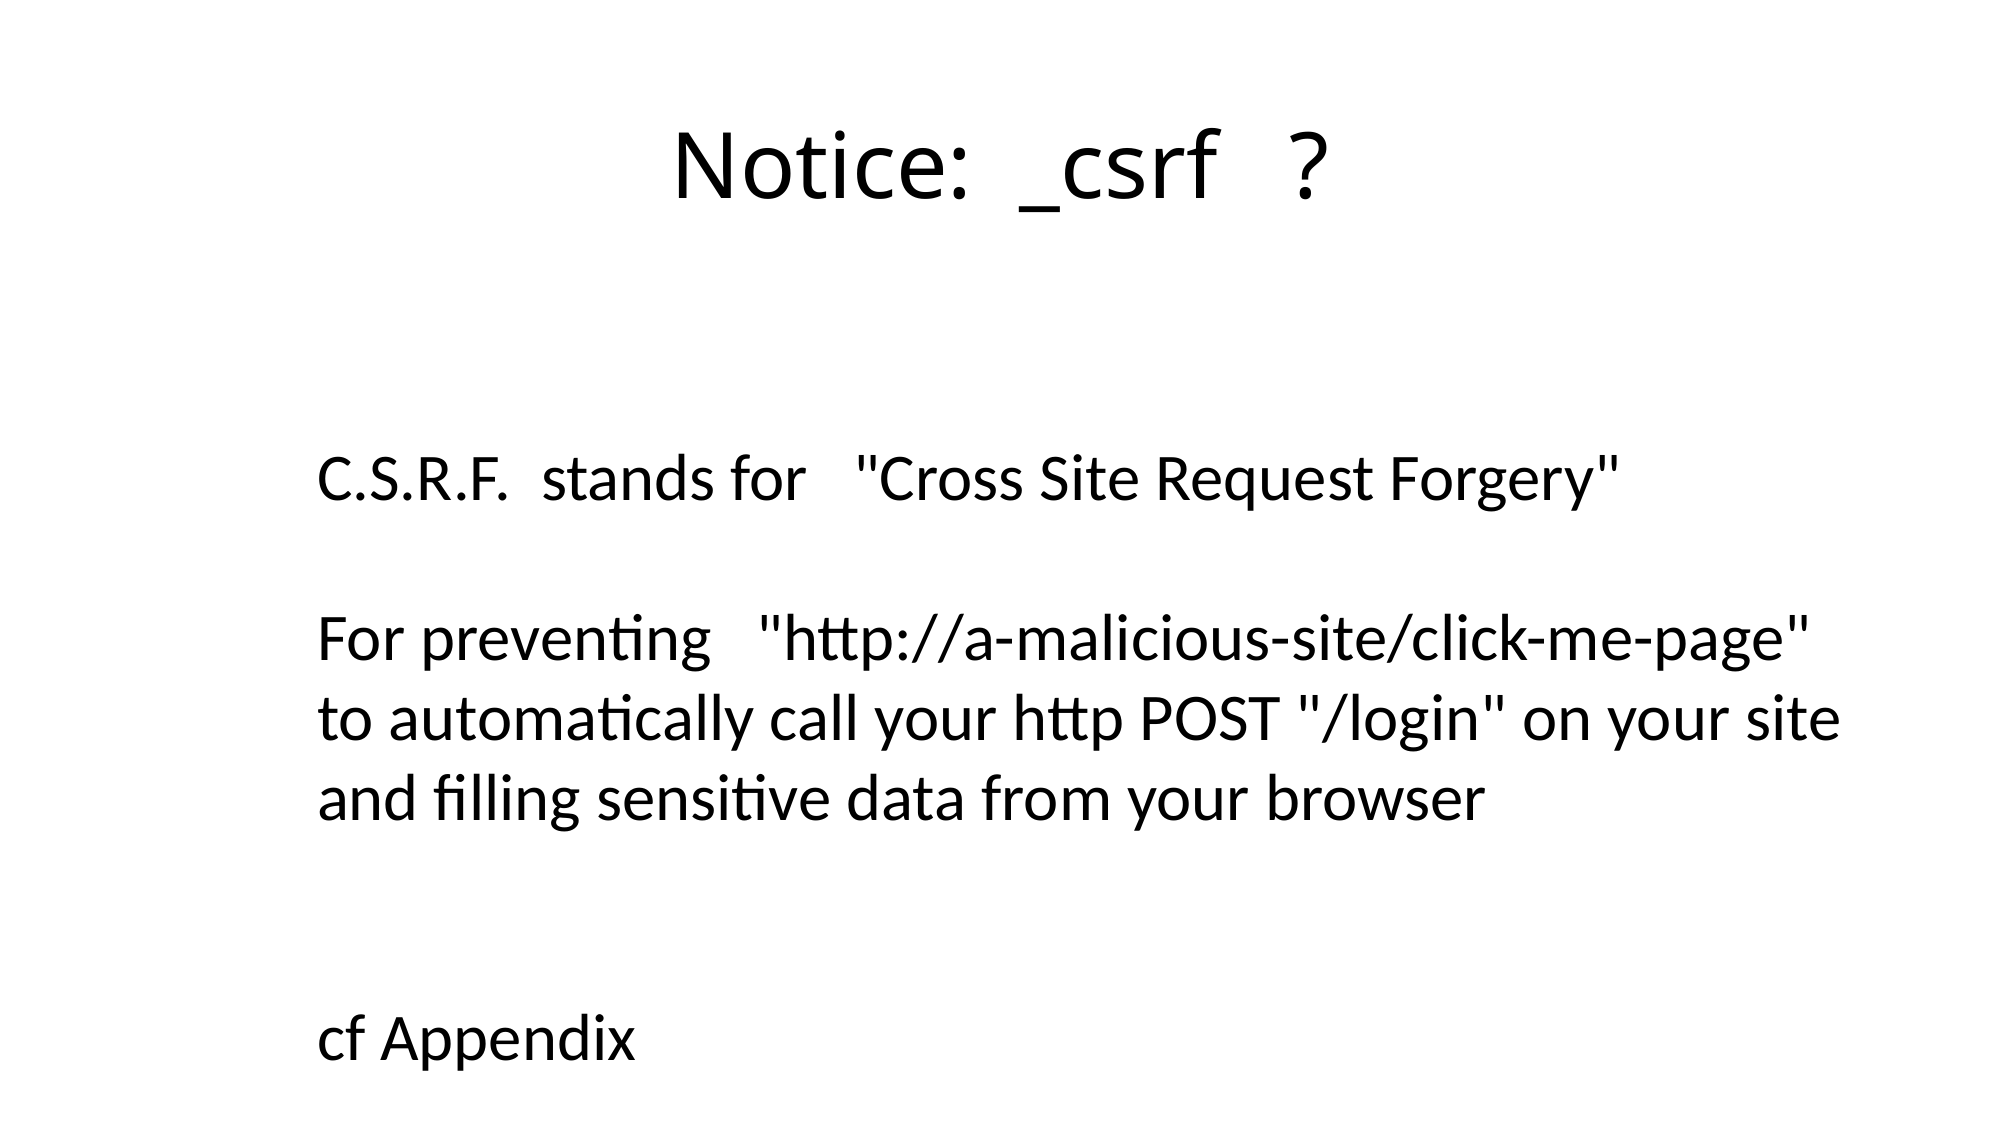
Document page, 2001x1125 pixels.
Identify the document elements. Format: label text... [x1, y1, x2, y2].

title Notice: _csrf ? [137, 59, 1863, 278]
text_box C.S.R.F. stands for "Cross Site Request Forgery" For preventing "http://a-malicious-site/click-me-page" to automatically call your http POST "/login" on your site and filling sensitive data from your browser cf Appendix [302, 426, 1858, 1081]
